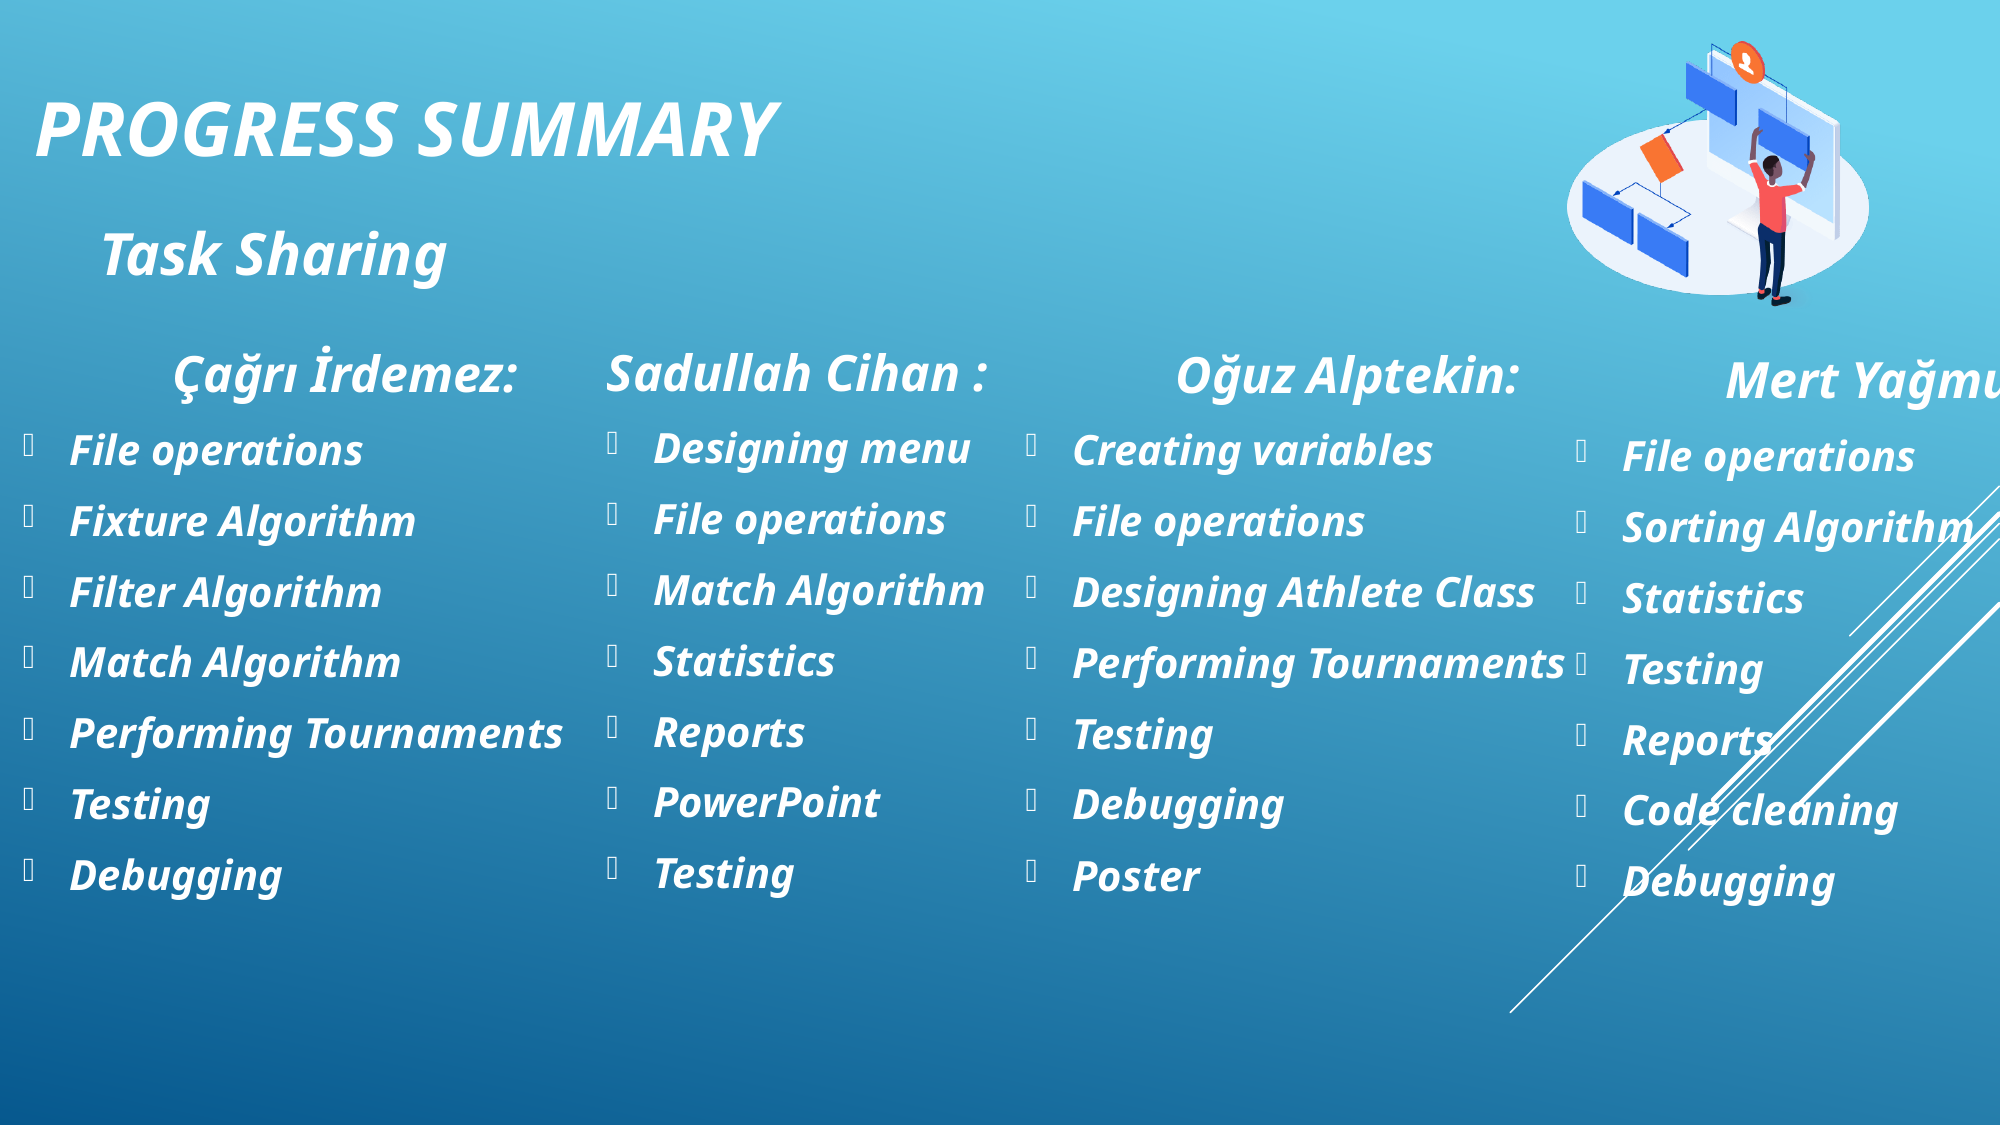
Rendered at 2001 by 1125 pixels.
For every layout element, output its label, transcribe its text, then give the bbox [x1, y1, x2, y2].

title PROGRESS SUMMARY [0, 3, 1400, 251]
text_box Oğuz Alptekin: Creating variables File operations Designing Athlete Class Performing Tournaments Testing Debugging Poster [1025, 253, 1730, 989]
list Sadullah Cihan : Designing menu File operations Match Algorithm Statistics Reports PowerPoint Testing [606, 333, 1025, 927]
text_box Task Sharing [99, 209, 491, 309]
text_box Çağrı İrdemez: File operations Fixture Algorithm Filter Algorithm Match Algorithm Performing Tournaments Testing Debugging [22, 252, 728, 846]
text_box Mert Yağmur: File operations Sorting Algorithm Statistics Testing Reports Code cleaning Debugging [1575, 259, 2000, 995]
picture [1566, 41, 1869, 309]
